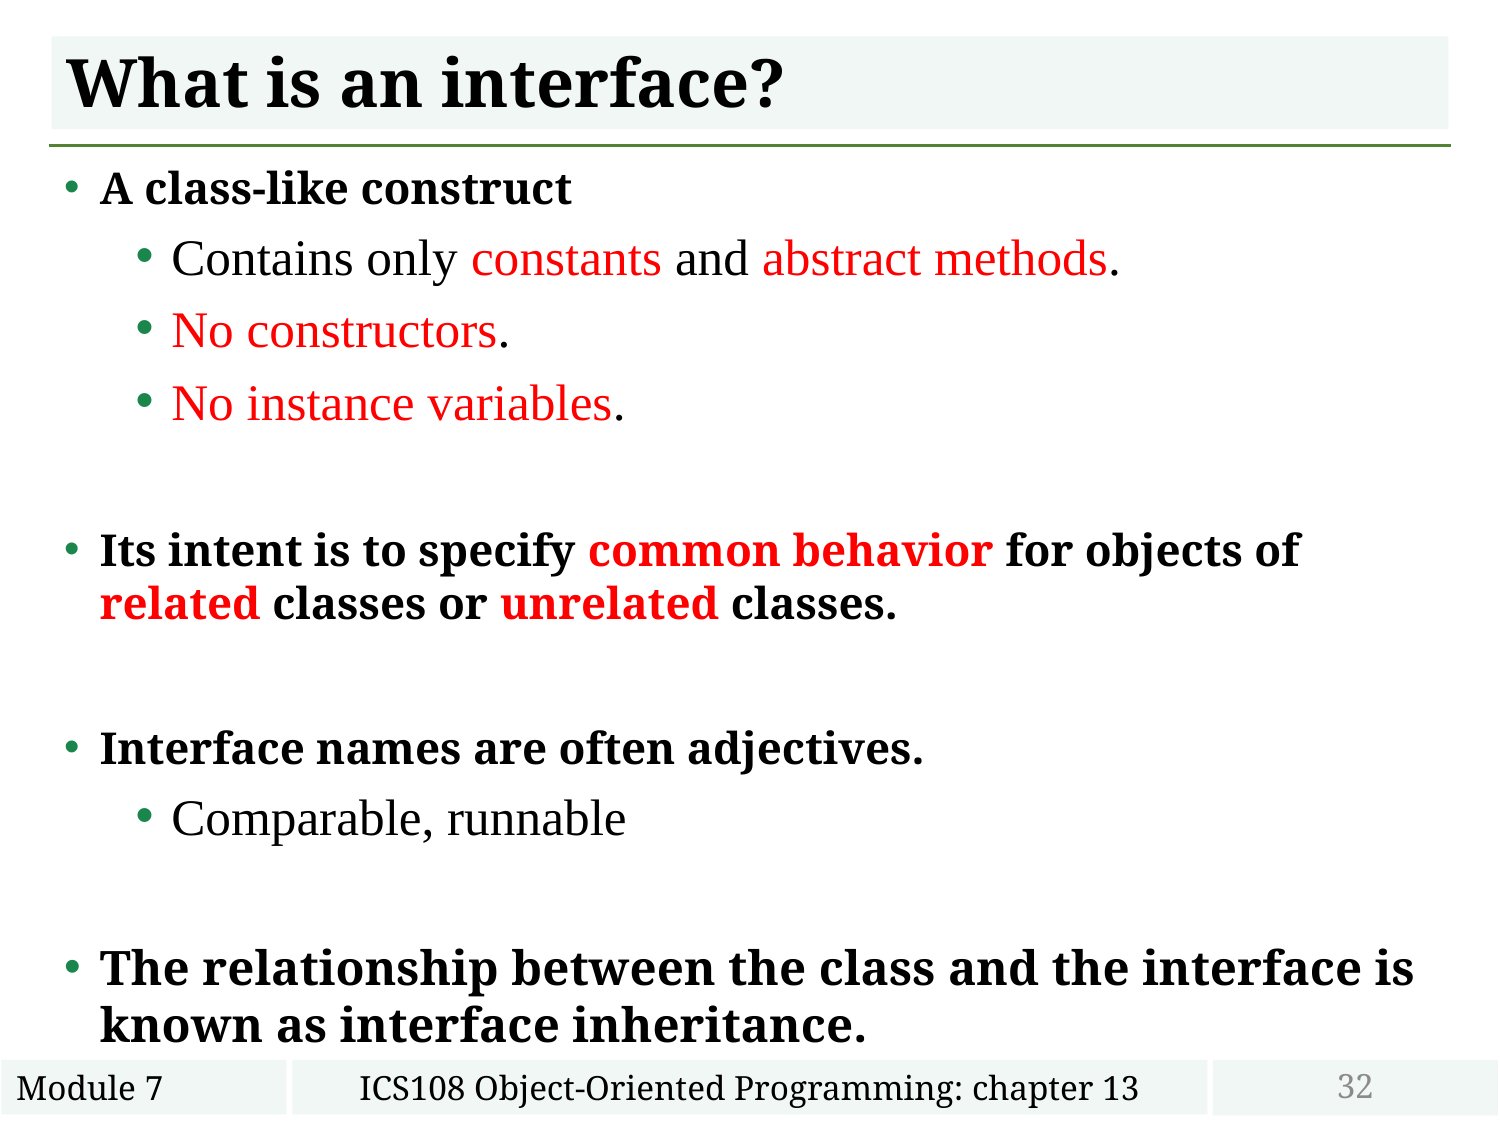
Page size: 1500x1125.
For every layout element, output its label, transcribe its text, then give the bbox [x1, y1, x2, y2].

slide_number 32 [1212, 1059, 1498, 1116]
list A class-like construct Contains only constants and abstract methods. No constructors. No instance variables. Its intent is to specify common behavior for objects of related classes or unrelated classes. Interface names are often adjectives. Comparable, runnable The relationship between the class and the interface is known as interface inheritance. [49, 152, 1451, 1060]
title What is an interface? [51, 36, 1449, 130]
